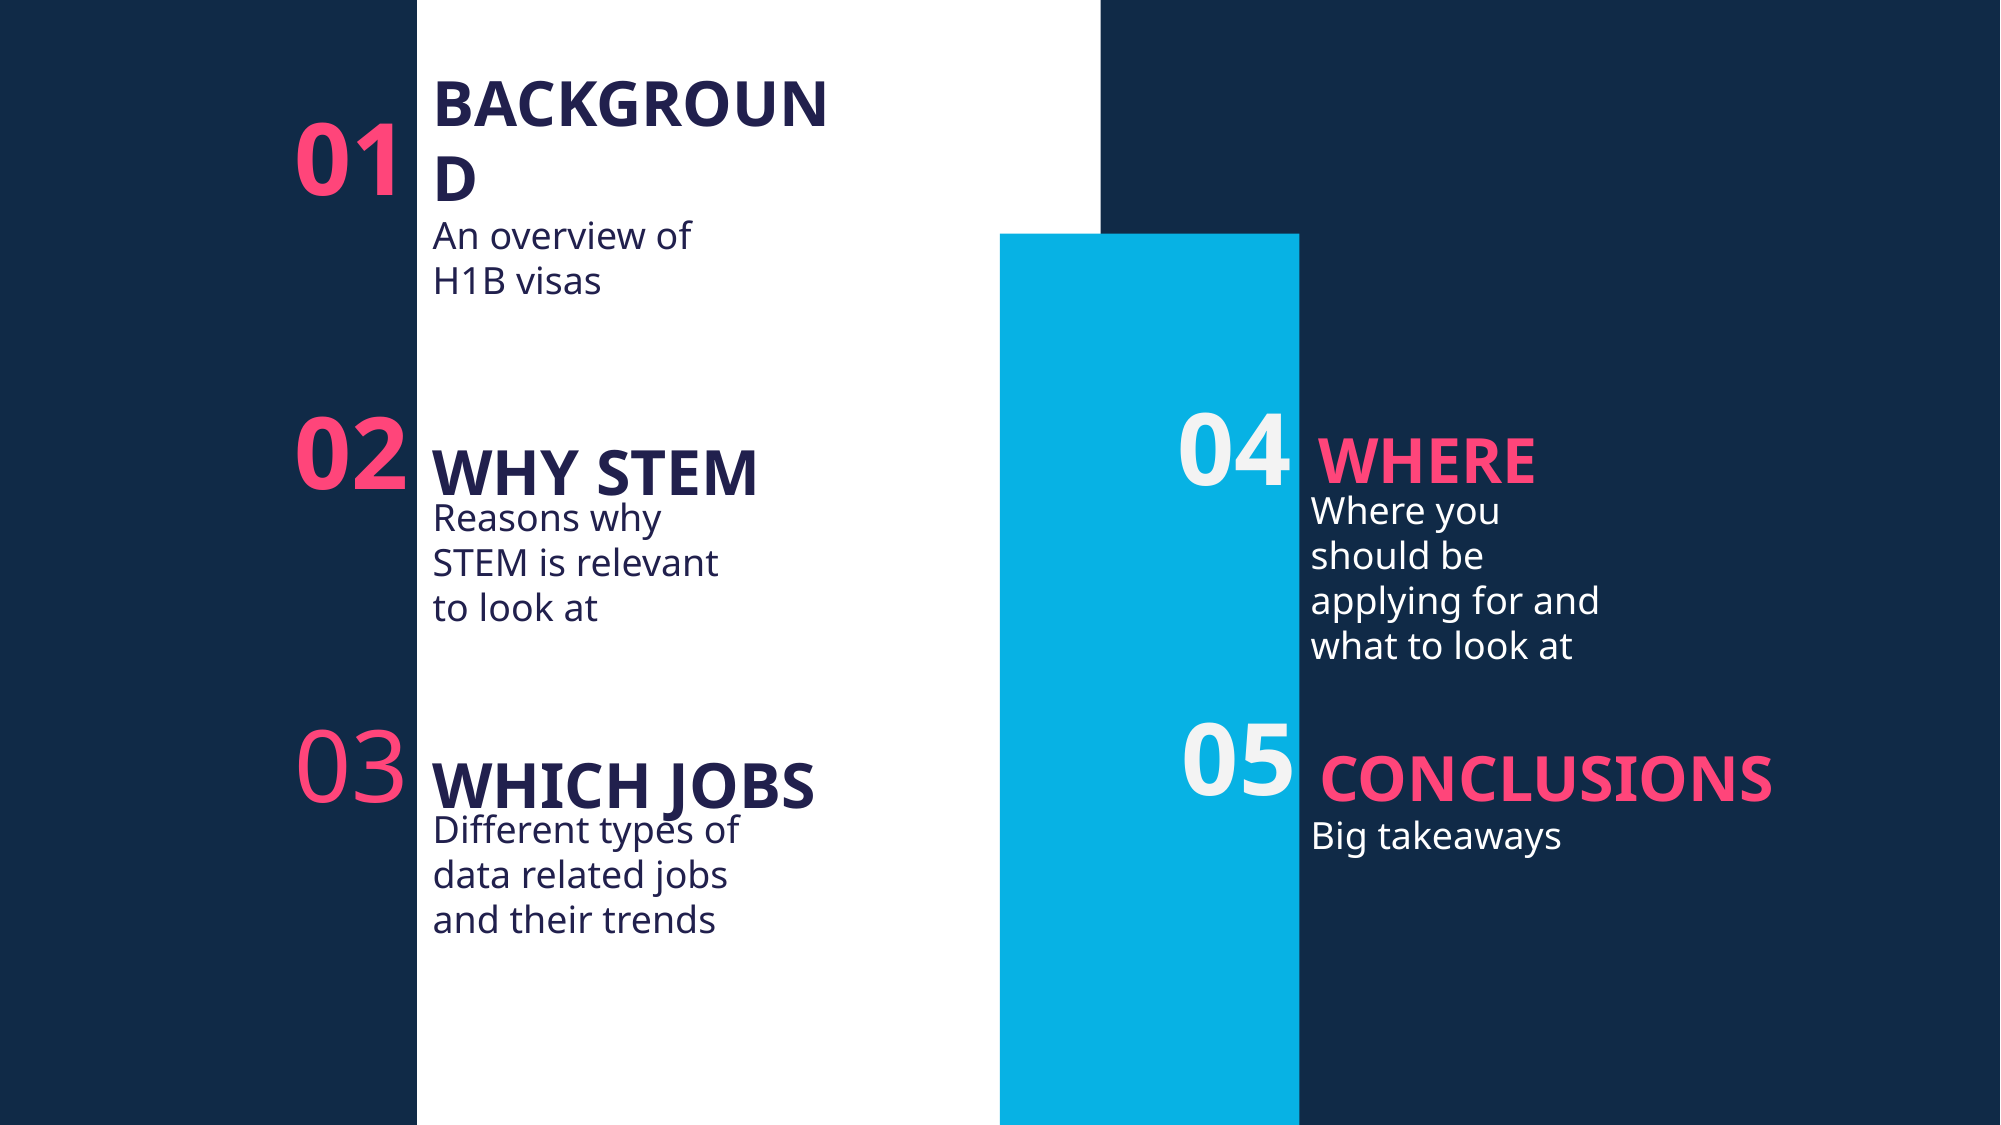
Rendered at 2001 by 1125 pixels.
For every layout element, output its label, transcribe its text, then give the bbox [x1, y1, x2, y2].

text_box An overview of H1B visas [421, 228, 754, 336]
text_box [1077, 403, 1962, 503]
text_box Where you should be applying for and what to look at [1299, 510, 1632, 649]
text_box [0, 0, 417, 1125]
text_box Big takeaways [1299, 827, 1632, 975]
text_box Different types of data related jobs and their trends [421, 835, 754, 968]
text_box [194, 727, 1044, 827]
text_box Reasons why STEM is relevant to look at [421, 522, 754, 656]
text_box [1100, 0, 2000, 1125]
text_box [194, 415, 839, 514]
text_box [1081, 721, 1793, 820]
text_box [194, 120, 876, 220]
text_box [999, 233, 1300, 1125]
